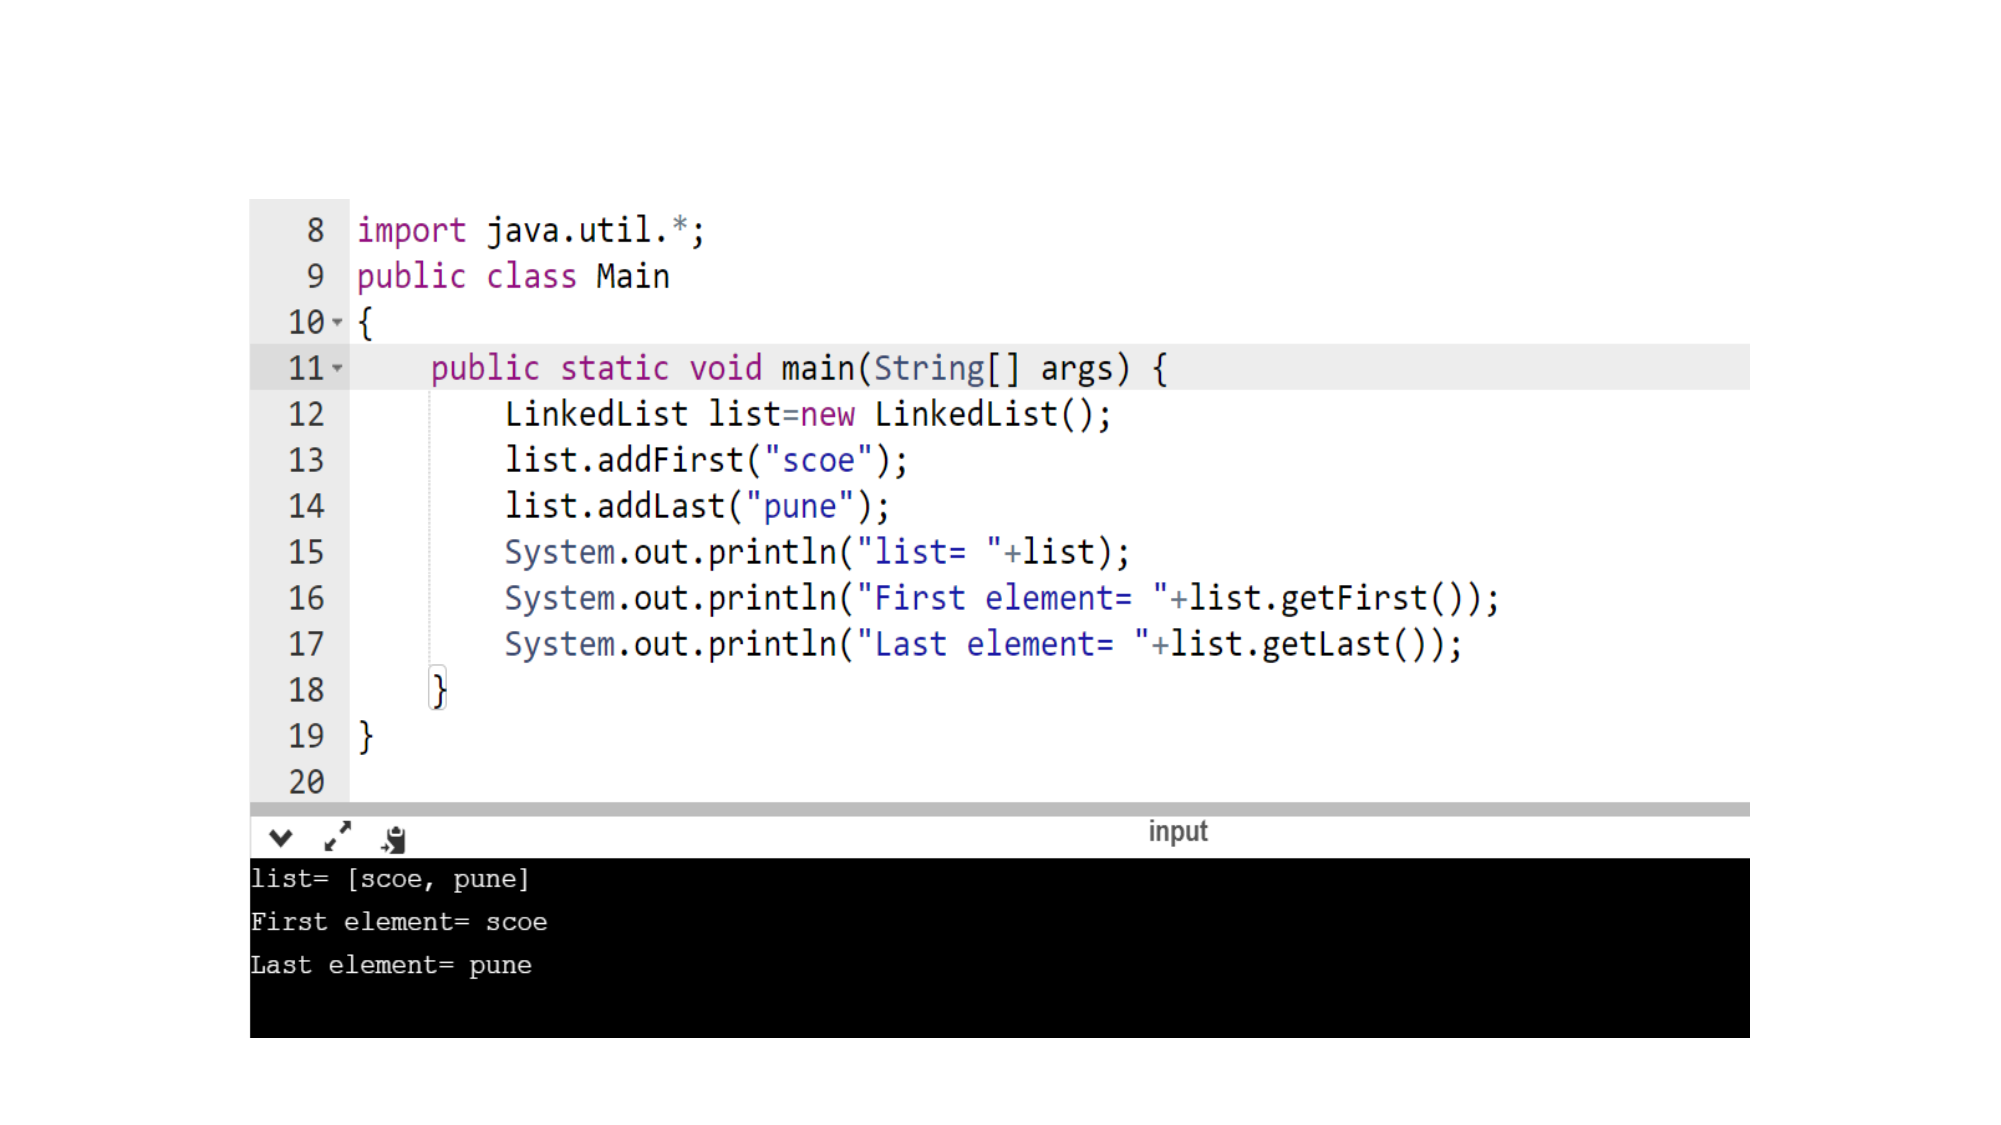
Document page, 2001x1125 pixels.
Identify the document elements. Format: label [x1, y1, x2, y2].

picture [249, 199, 1750, 1038]
